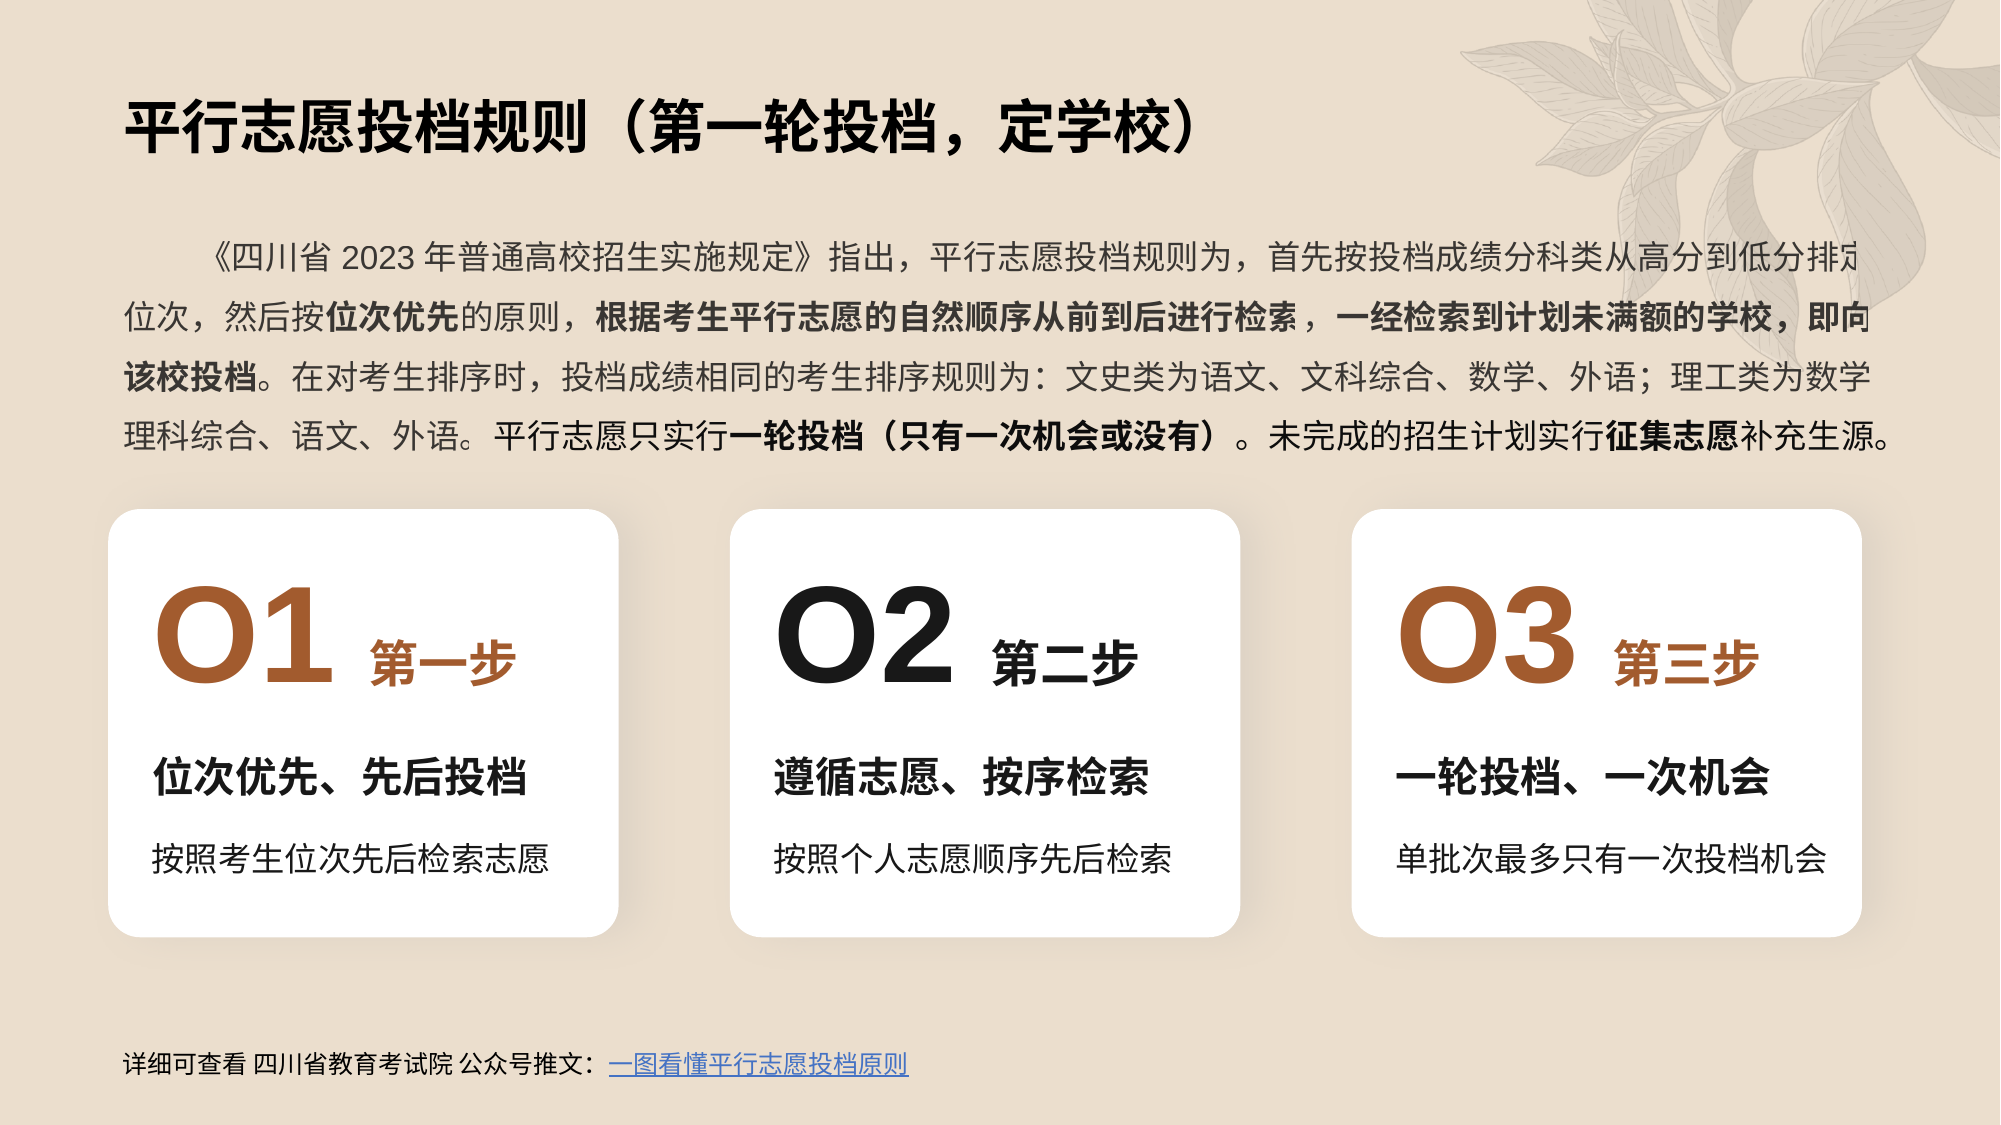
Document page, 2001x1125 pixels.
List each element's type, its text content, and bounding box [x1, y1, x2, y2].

title 平行志愿投档规则（第一轮投档，定学校） [108, 0, 1460, 169]
text_box 《四川省2023年普通高校招生实施规定》指出，平行志愿投档规则为，首先按投档成绩分科类从高分到低分排定位次，然后按位次优先的原则，根据考生平行志愿的自然顺序从前到后进行检索，一经检索到计划未满额的学校，即向该校投档。在对考生排序时，投档成绩相同的考生排序规则为：文史类为语文、文科综合、数学、外语；理工类为数学、理科综合、语文、外语。平行志愿只实行一轮投档（只有一次机会或没有）。未完成的招生计划实行征集志愿补充生源。 [108, 208, 1890, 463]
picture [1460, 0, 2000, 372]
text_box 详细可查看 四川省教育考试院 公众号推文：一图看懂平行志愿投档原则 [108, 1022, 1229, 1092]
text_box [729, 509, 1241, 938]
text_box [108, 509, 692, 938]
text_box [1351, 509, 1939, 938]
